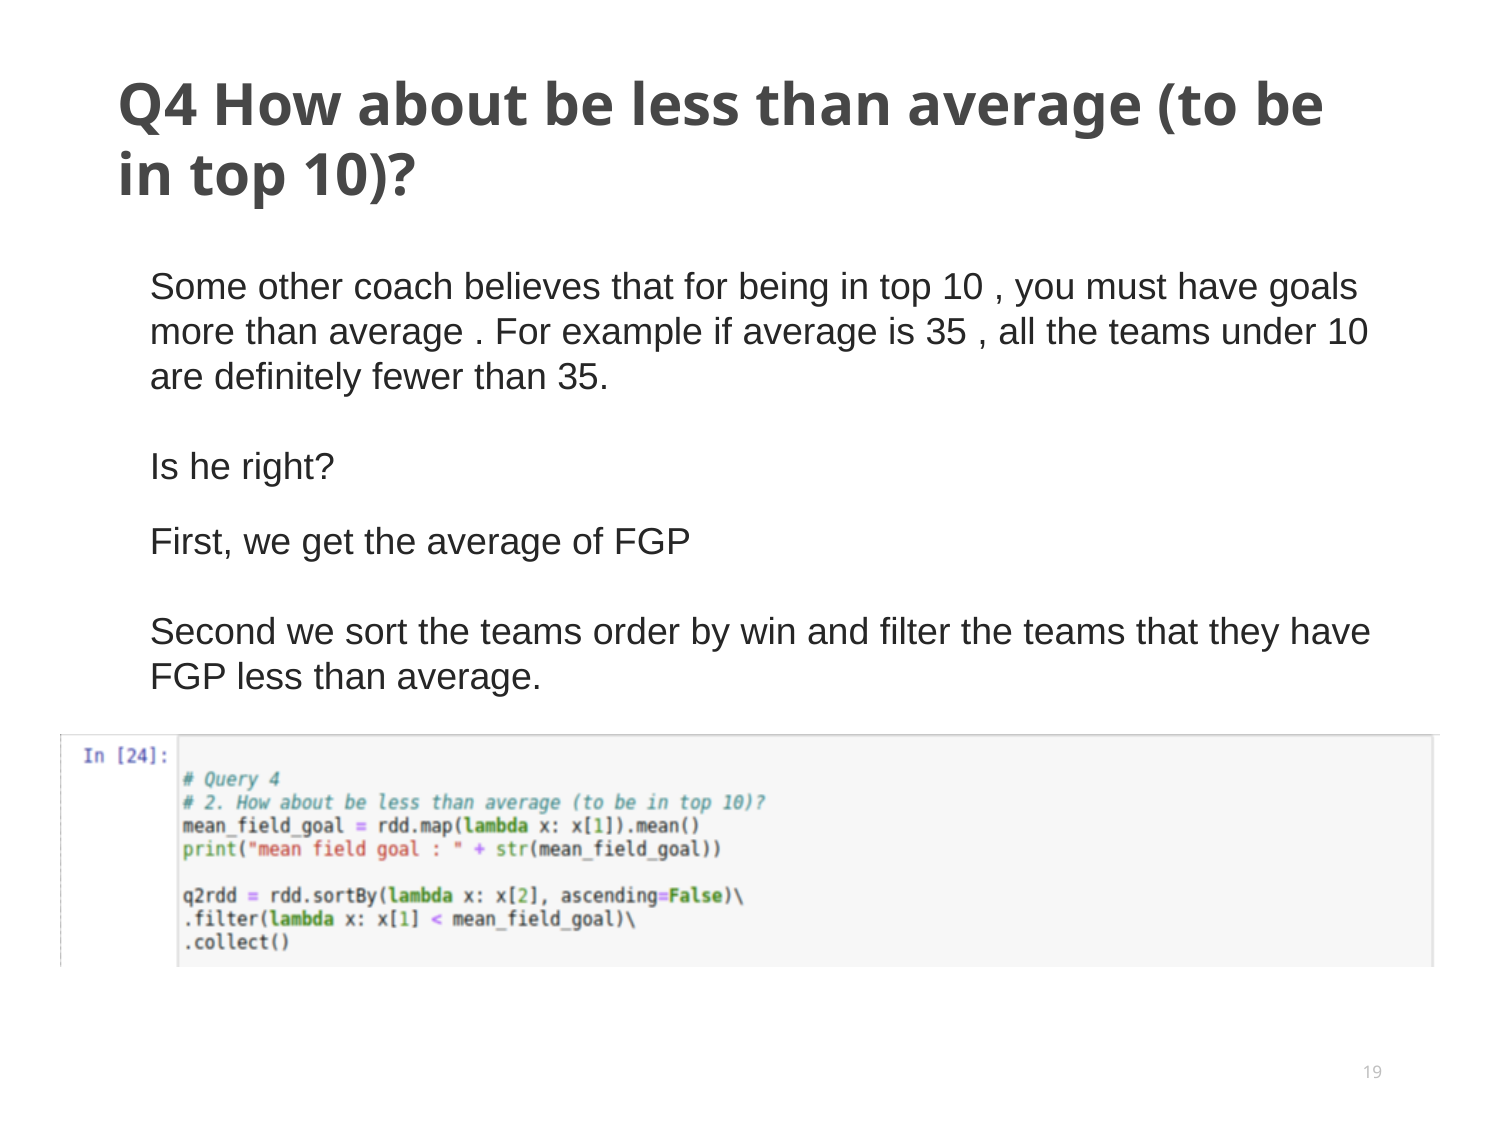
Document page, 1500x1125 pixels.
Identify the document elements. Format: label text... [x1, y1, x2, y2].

text_box Q4 How about be less than average (to be in top 10)? [103, 59, 1397, 222]
text_box 19 [1059, 1042, 1397, 1103]
text_box Some other coach believes that for being in top 10 , you must have goals more than average . For example if average is 35 , all the teams under 10 are definitely fewer than 35. Is he right? [135, 254, 1425, 480]
picture [59, 734, 1440, 967]
text_box First, we get the average of FGP Second we sort the teams order by win and filter the teams that they have FGP less than average. [135, 509, 1410, 693]
